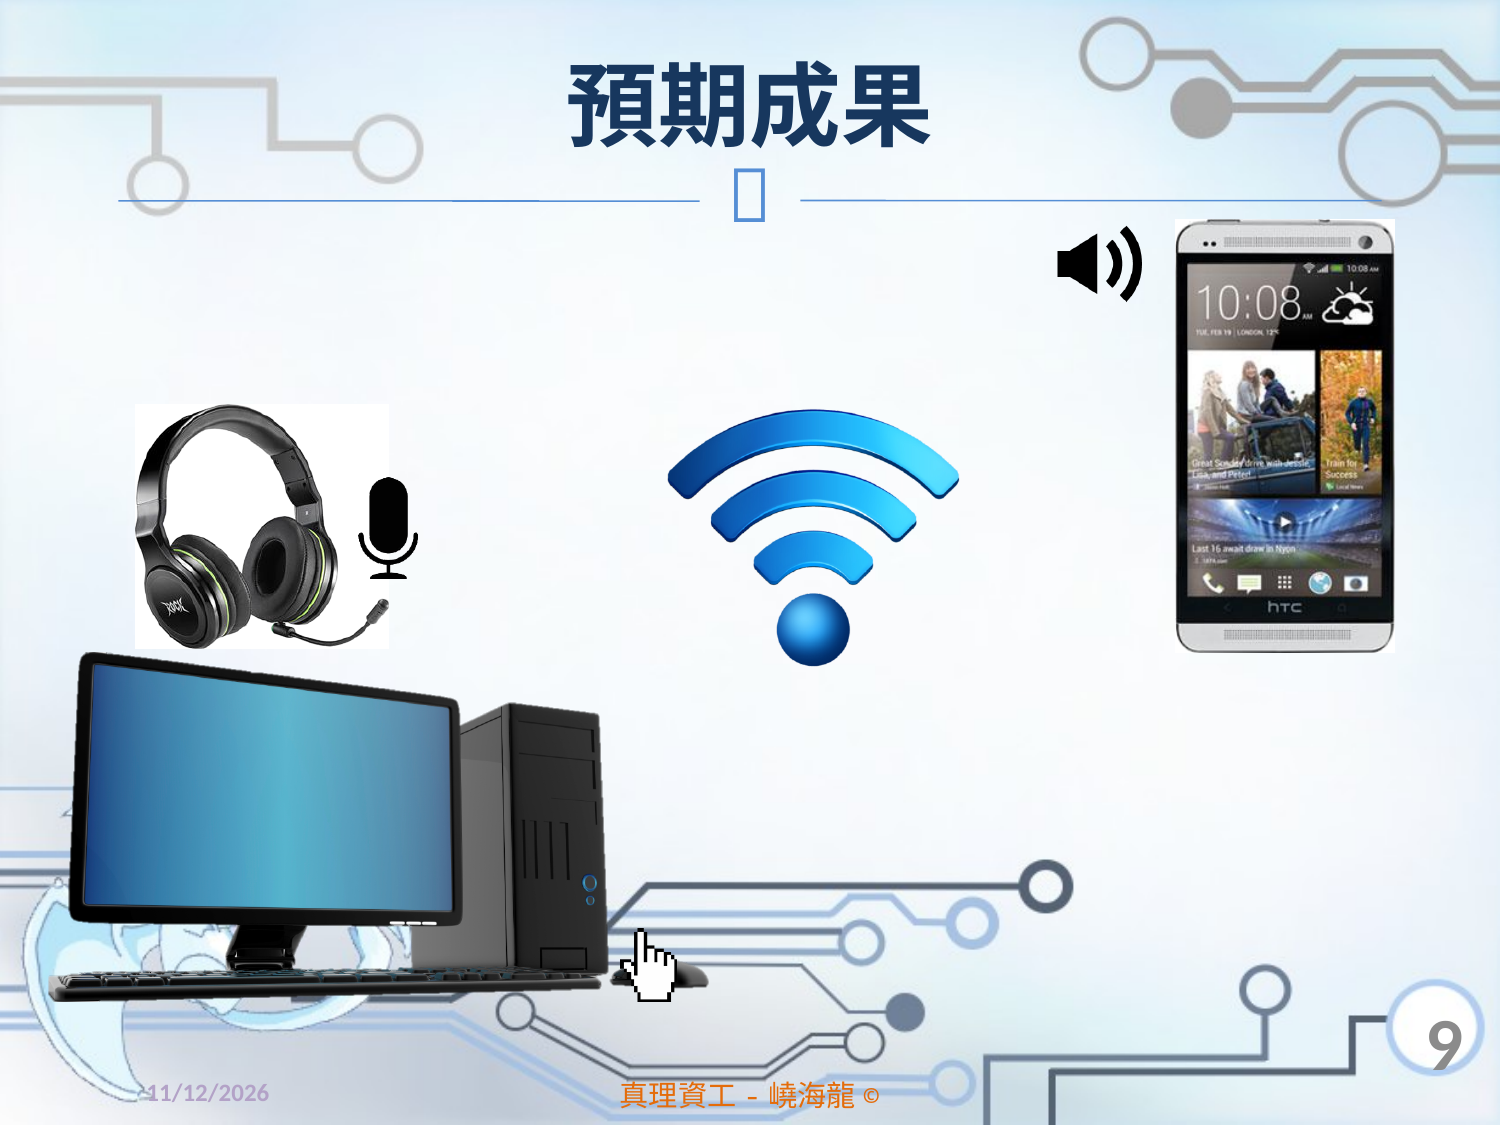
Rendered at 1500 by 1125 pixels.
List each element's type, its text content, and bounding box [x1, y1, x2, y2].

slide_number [0, 1061, 285, 1122]
title 預期成果 [75, 8, 1425, 197]
footer 真理資工-嶢海龍© [512, 1065, 988, 1125]
slide_number 9 [1340, 1010, 1478, 1071]
picture [0, 0, 1500, 1125]
